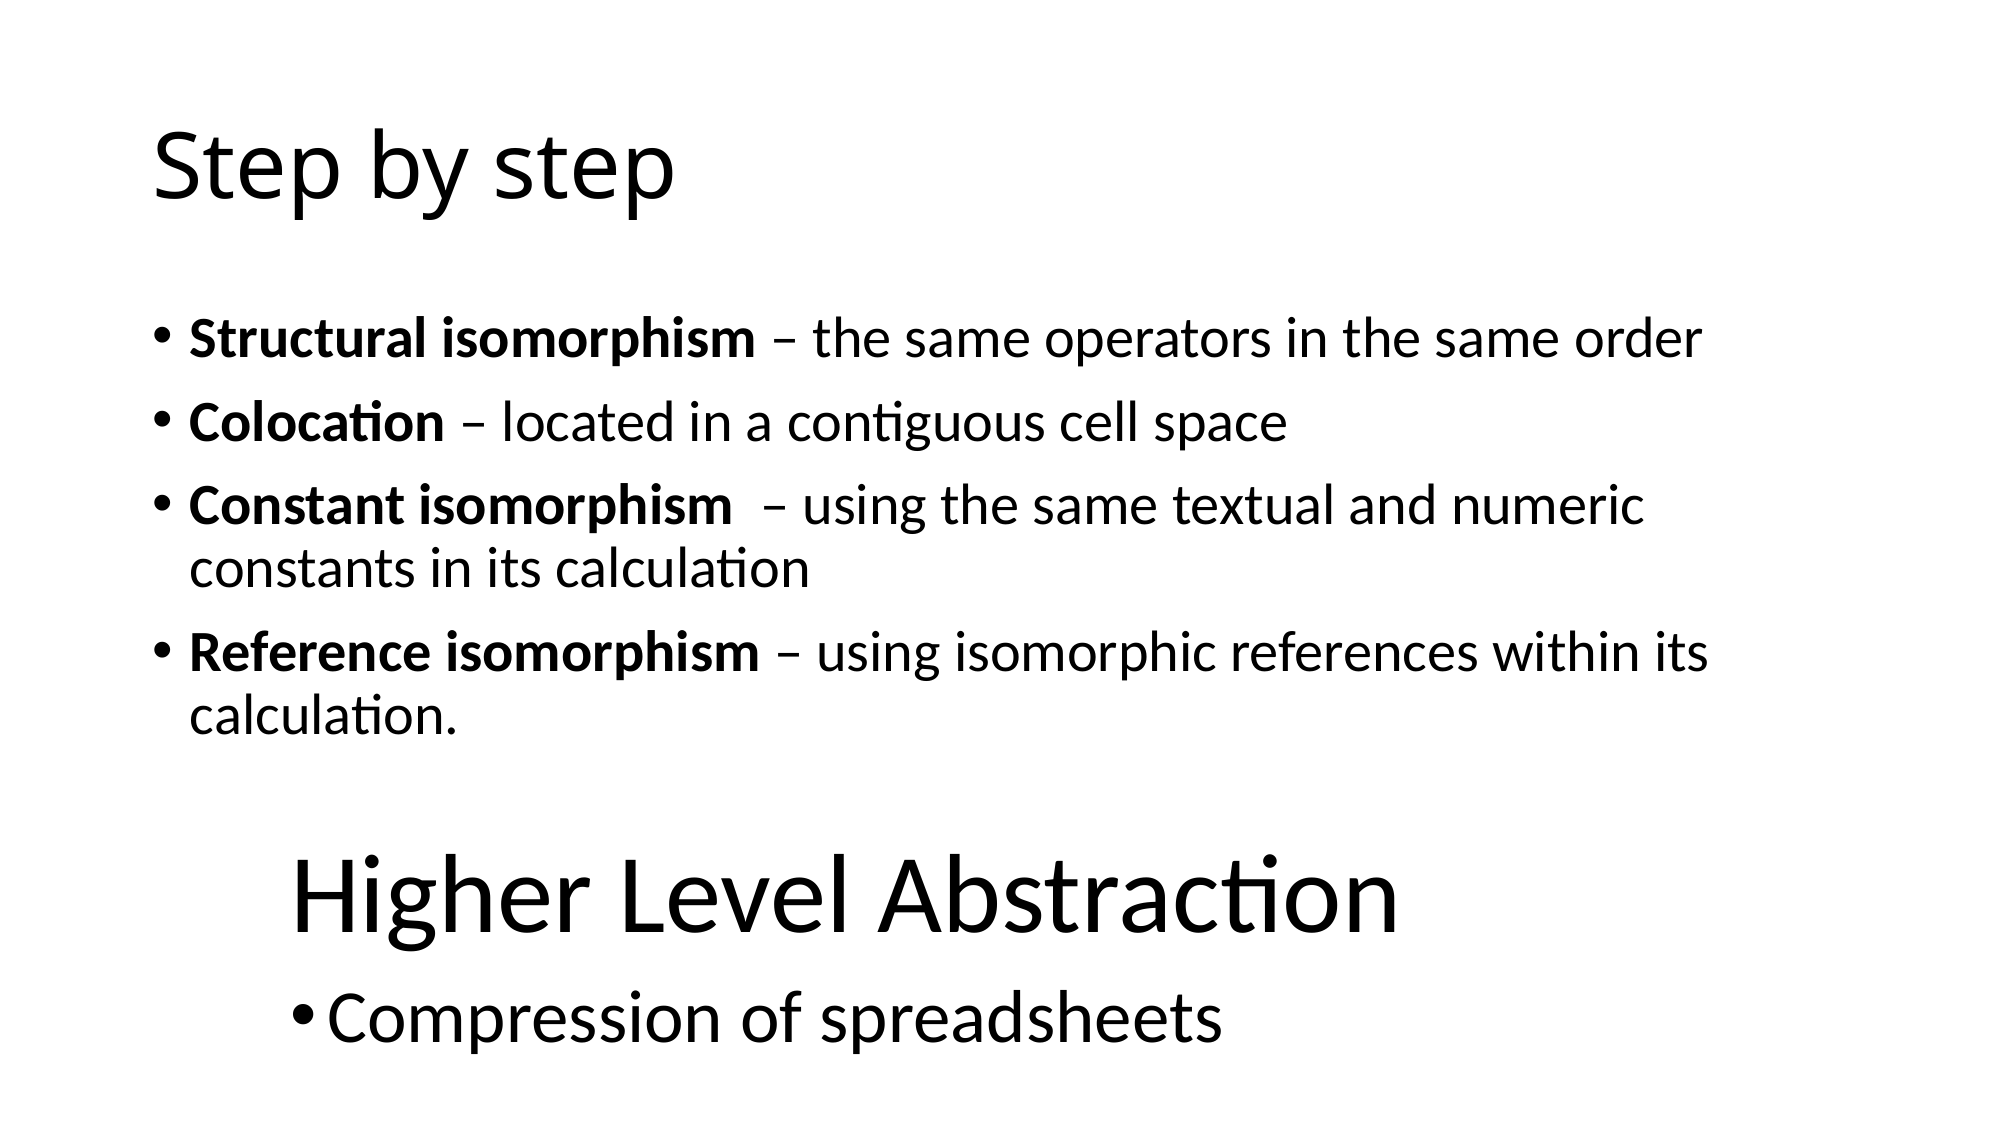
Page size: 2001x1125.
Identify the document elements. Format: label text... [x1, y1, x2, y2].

text_box Higher Level Abstraction Compression of spreadsheets [275, 827, 1663, 1074]
title Step by step [137, 59, 1863, 278]
list Structural isomorphism – the same operators in the same order Colocation – located in a contiguous cell space Constant isomorphism – using the same textual and numeric constants in its calculation Reference isomorphism – using isomorphic references within its calculation. [137, 299, 1863, 1014]
